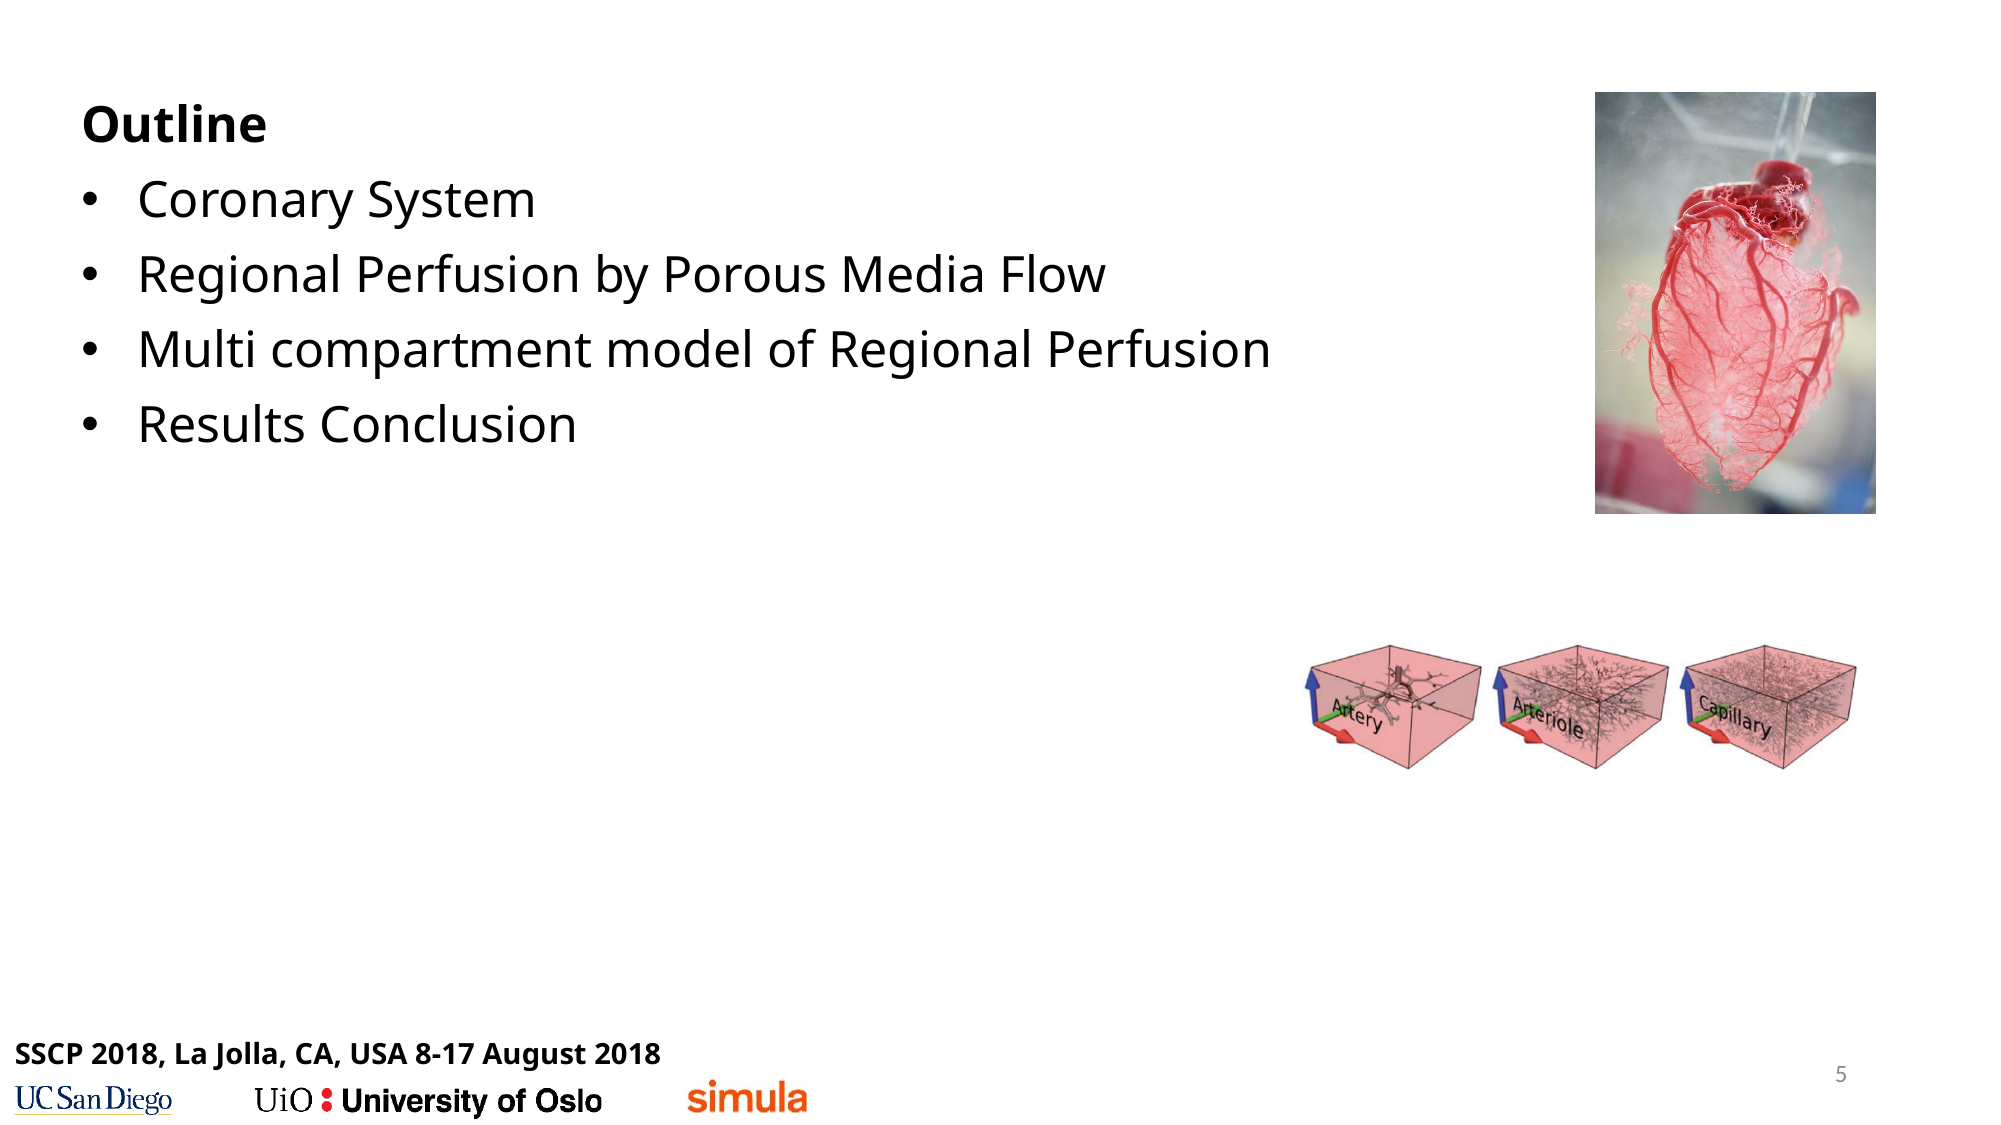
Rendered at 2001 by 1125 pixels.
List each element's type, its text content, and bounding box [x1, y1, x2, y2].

picture [1296, 634, 1863, 774]
picture [685, 1078, 808, 1113]
picture [249, 1083, 602, 1120]
picture [0, 1078, 184, 1120]
slide_number 5 [1412, 1042, 1863, 1103]
subtitle Outline Coronary System Regional Perfusion by Porous Media Flow Multi compartment model of Regional Perfusion Results Conclusion [66, 92, 1955, 986]
picture [1595, 92, 1876, 514]
text_box SSCP 2018, La Jolla, CA, USA 8-17 August 2018 [0, 1027, 2000, 1124]
